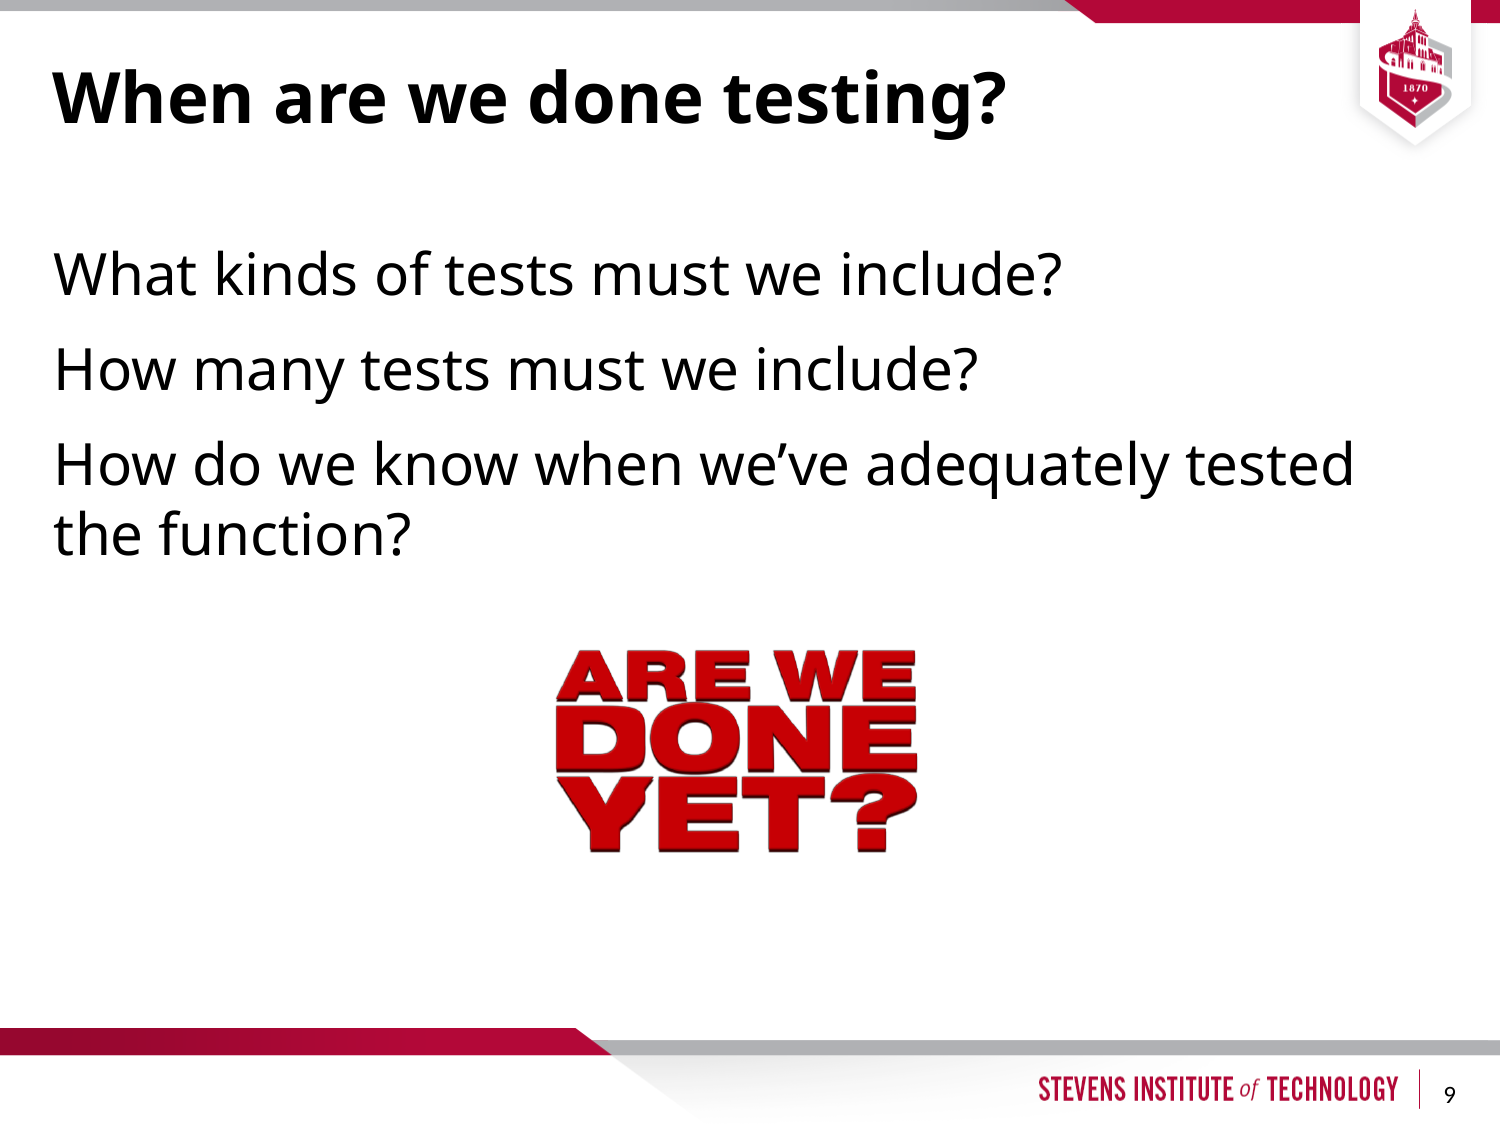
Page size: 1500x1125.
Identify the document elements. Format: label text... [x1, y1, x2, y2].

slide_number 9 [1428, 1071, 1490, 1108]
picture [462, 644, 1012, 858]
list What kinds of tests must we include? How many tests must we include? How do we know when we’ve adequately tested the function? [39, 229, 1435, 970]
title When are we done testing? [37, 45, 1431, 150]
picture [0, 1028, 1500, 1125]
picture [0, 0, 1500, 160]
